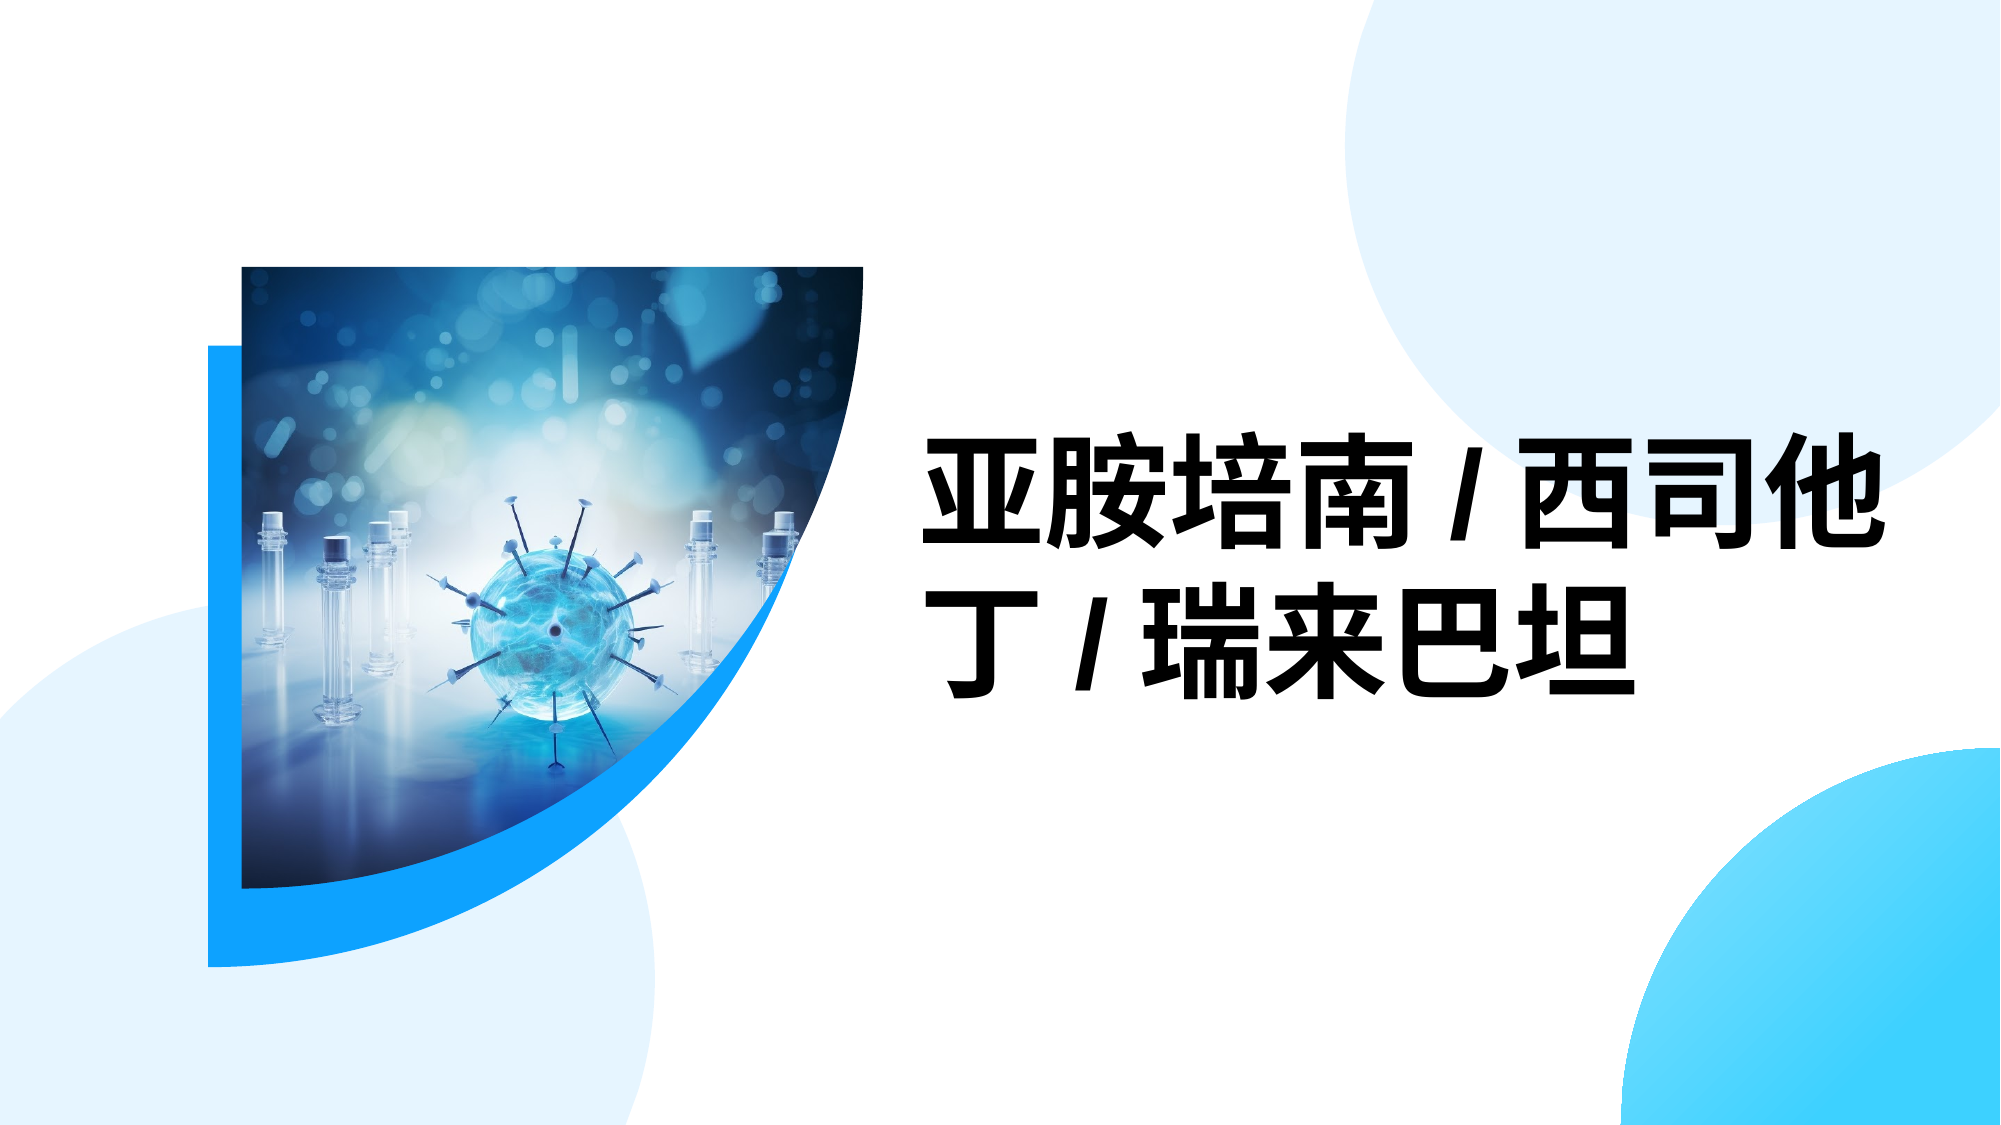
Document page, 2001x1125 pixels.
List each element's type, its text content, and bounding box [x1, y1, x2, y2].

title 亚胺培南/西司他丁/瑞来巴坦 [904, 403, 1947, 721]
picture [241, 266, 864, 889]
